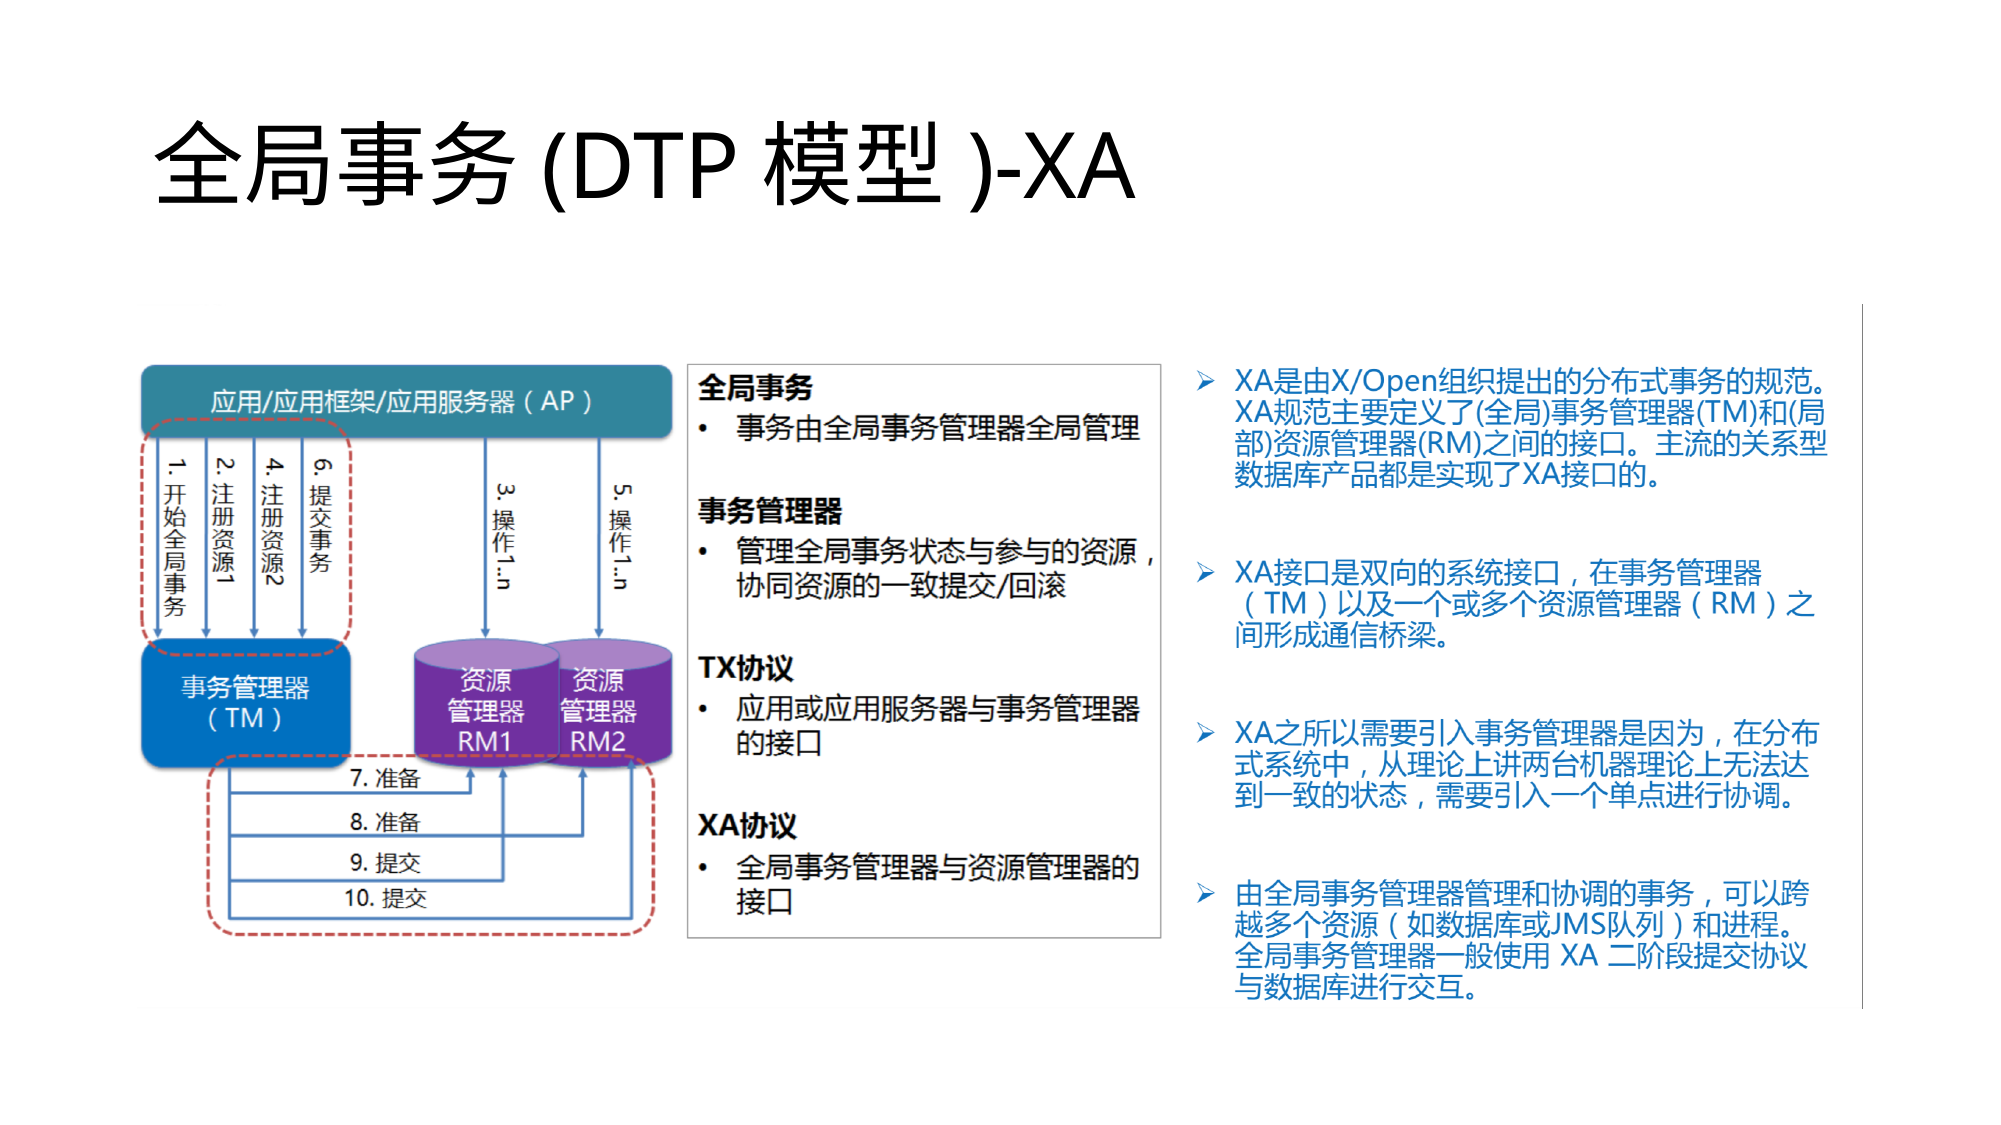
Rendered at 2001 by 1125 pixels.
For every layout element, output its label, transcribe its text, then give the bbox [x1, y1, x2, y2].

title 全局事务(DTP模型)-XA [137, 59, 1863, 278]
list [137, 304, 1863, 1009]
